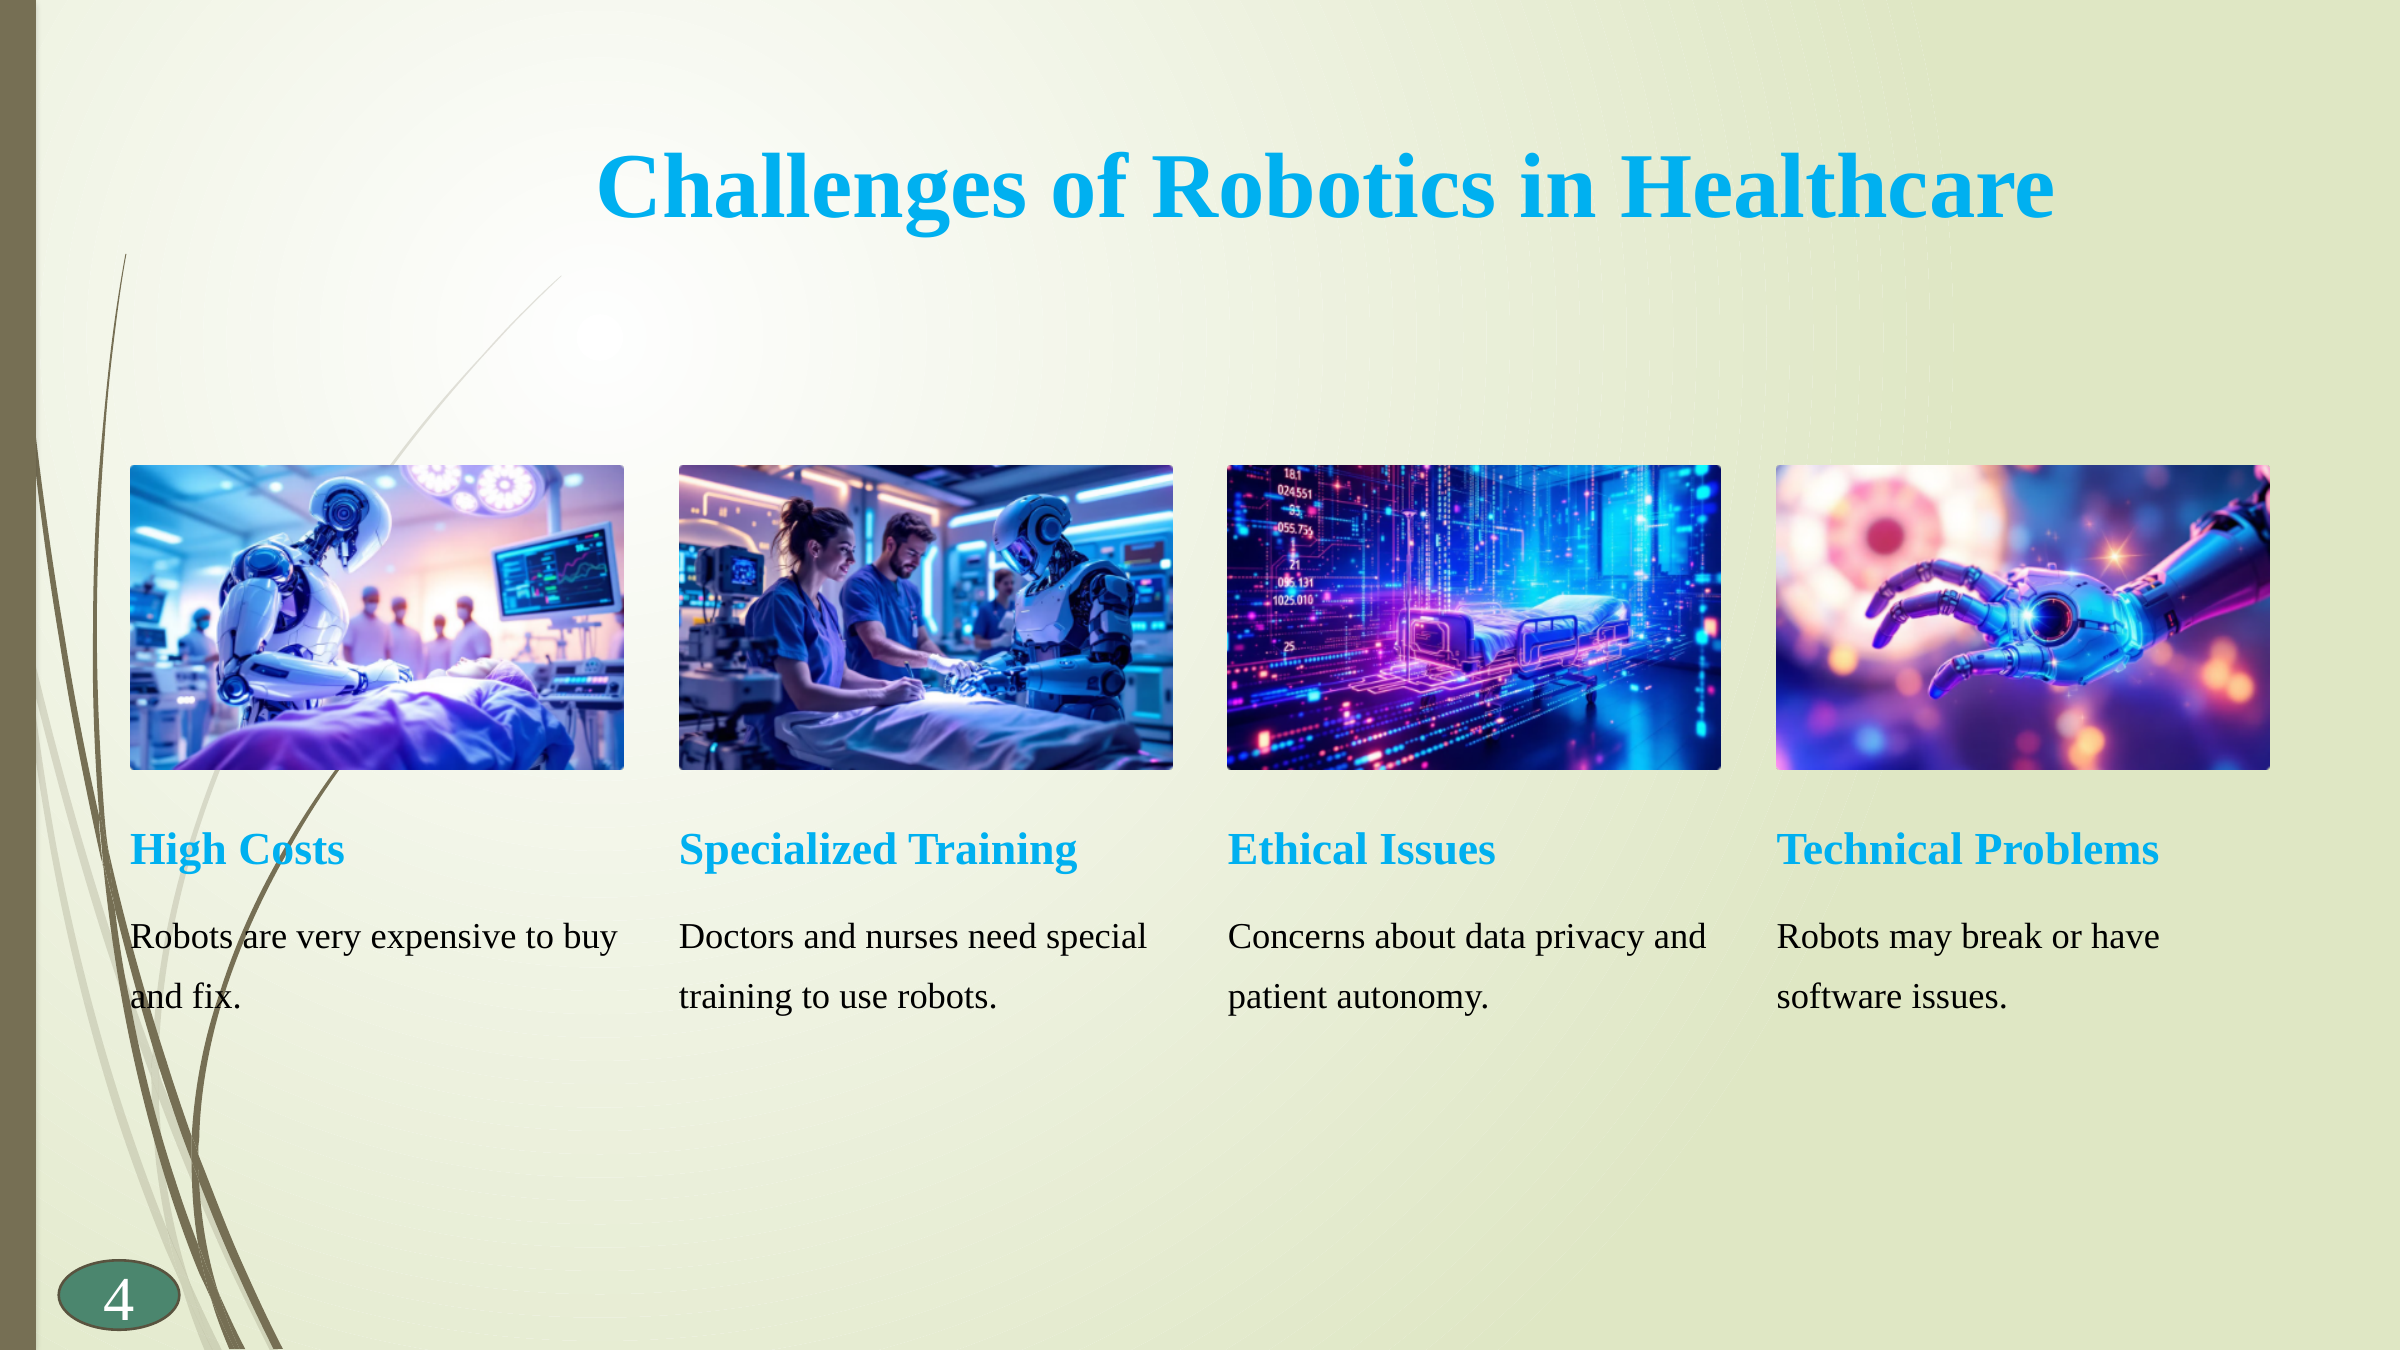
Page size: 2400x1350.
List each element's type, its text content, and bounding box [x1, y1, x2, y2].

picture [1227, 464, 1722, 771]
text_box Ethical Issues [1227, 816, 1693, 875]
text_box Specialized Training [679, 816, 1158, 875]
picture [678, 464, 1173, 771]
picture [129, 464, 624, 771]
picture [1615, 464, 1626, 468]
text_box Technical Problems [1776, 816, 2242, 875]
text_box Robots may break or have software issues. [1776, 896, 2270, 1016]
picture [1697, 464, 1706, 473]
text_box Doctors and nurses need special training to use robots. [679, 896, 1173, 1076]
text_box Challenges of Robotics in Healthcare [595, 120, 2349, 237]
text_box 4 [57, 1258, 181, 1332]
text_box Robots are very expensive to buy and fix. [130, 896, 624, 1076]
text_box Concerns about data privacy and patient autonomy. [1227, 896, 1721, 1016]
text_box High Costs [130, 816, 596, 875]
picture [1776, 464, 2270, 771]
